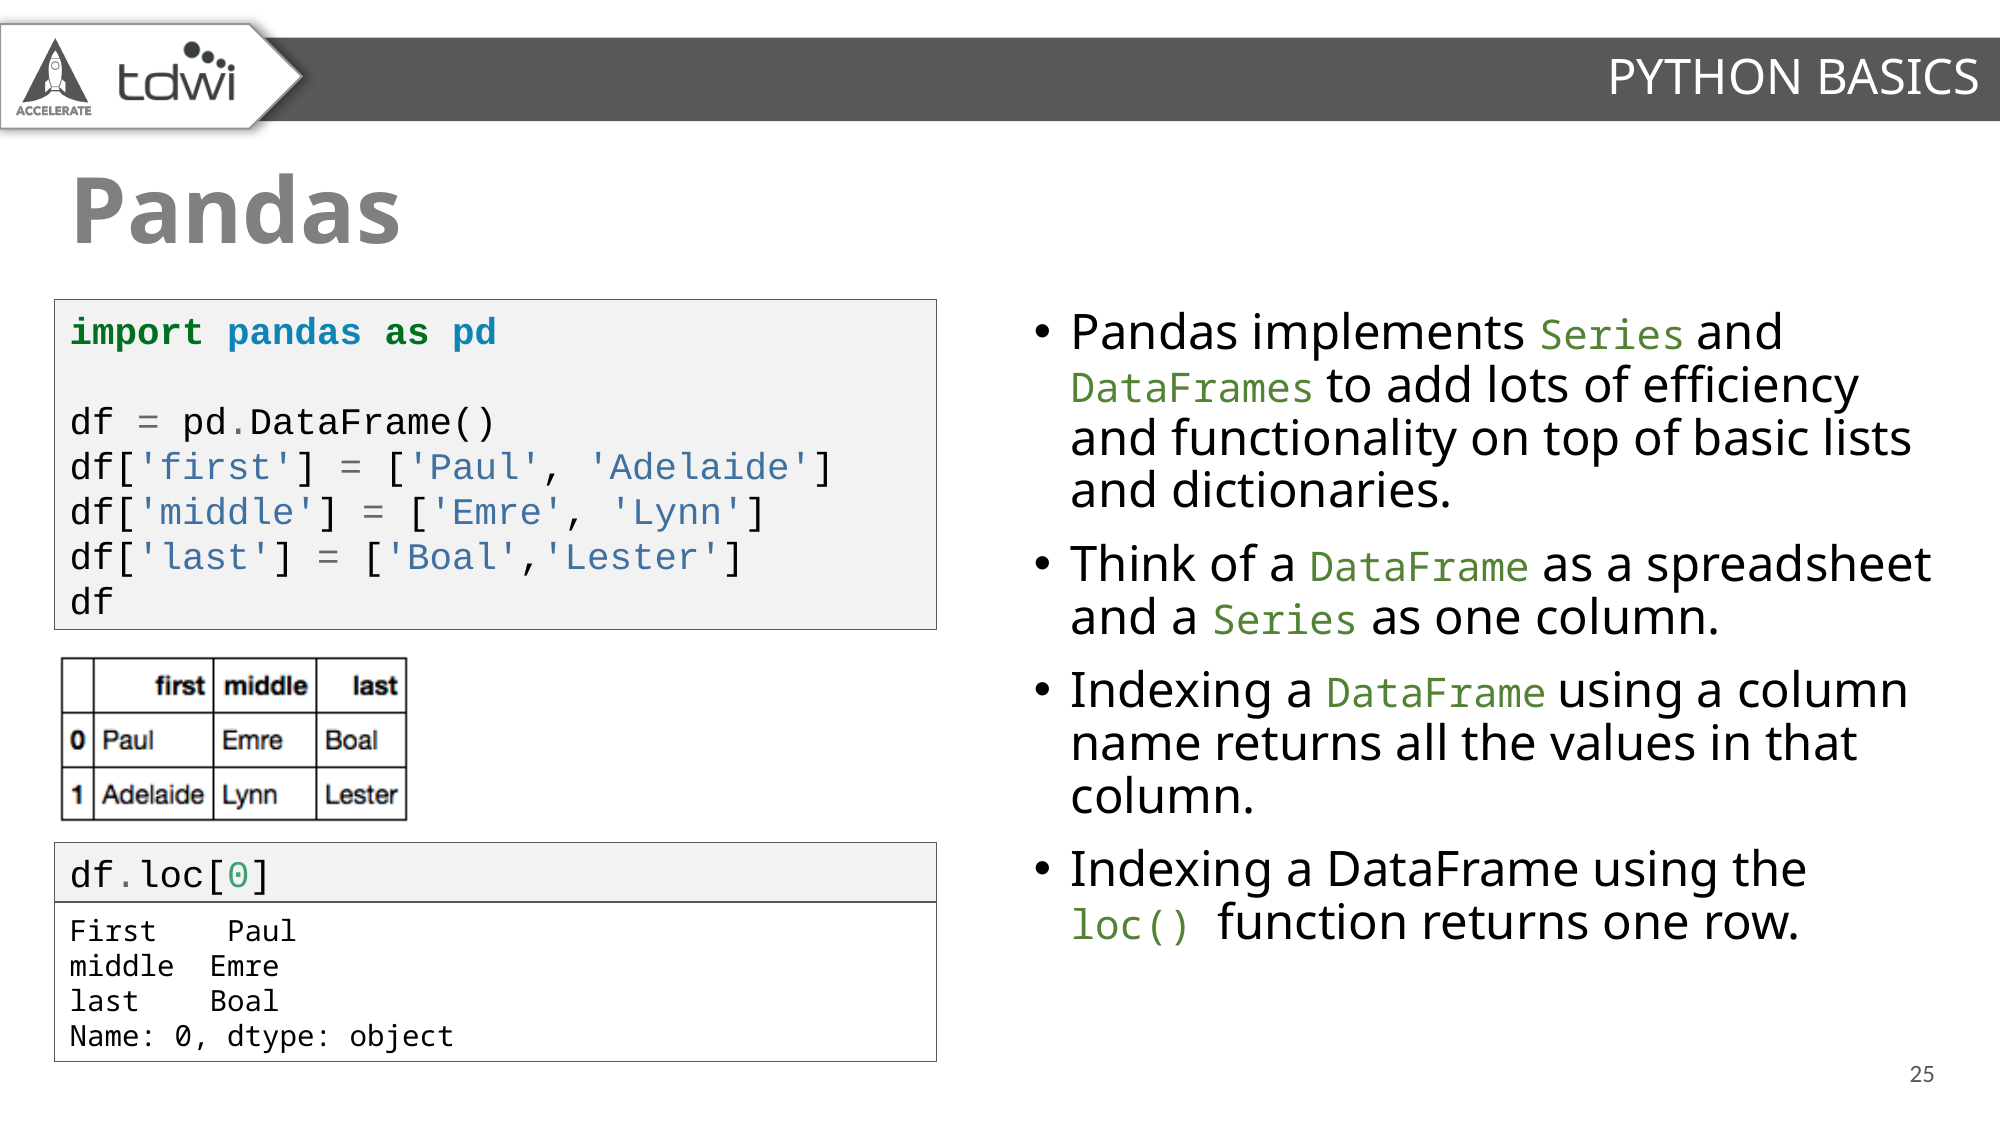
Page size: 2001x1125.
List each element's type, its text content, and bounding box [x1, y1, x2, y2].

list Pandas implements Series and DataFrames to add lots of efficiency and functionality on top of basic lists and dictionaries. Think of a DataFrame as a spreadsheet and a Series as one column. Indexing a DataFrame using a column name returns all the values in that column. Indexing a DataFrame using the loc() function returns one row. [1018, 299, 1950, 1014]
text_box [500, 463, 1500, 659]
text_box First Paul middle Emre last Boal Name: 0, dtype: object [54, 902, 937, 1062]
list PYTHON BASICS [1496, 44, 1997, 113]
title Pandas [54, 150, 1950, 278]
text_box df.loc[0] [54, 842, 937, 902]
text_box import pandas as pd df = pd.DataFrame() df['first'] = ['Paul', 'Adelaide'] df['middle'] = ['Emre', 'Lynn'] df['last'] = ['Boal','Lester'] df [54, 299, 937, 630]
slide_number 25 [1500, 1042, 1950, 1103]
picture [115, 35, 239, 108]
picture [54, 654, 415, 825]
